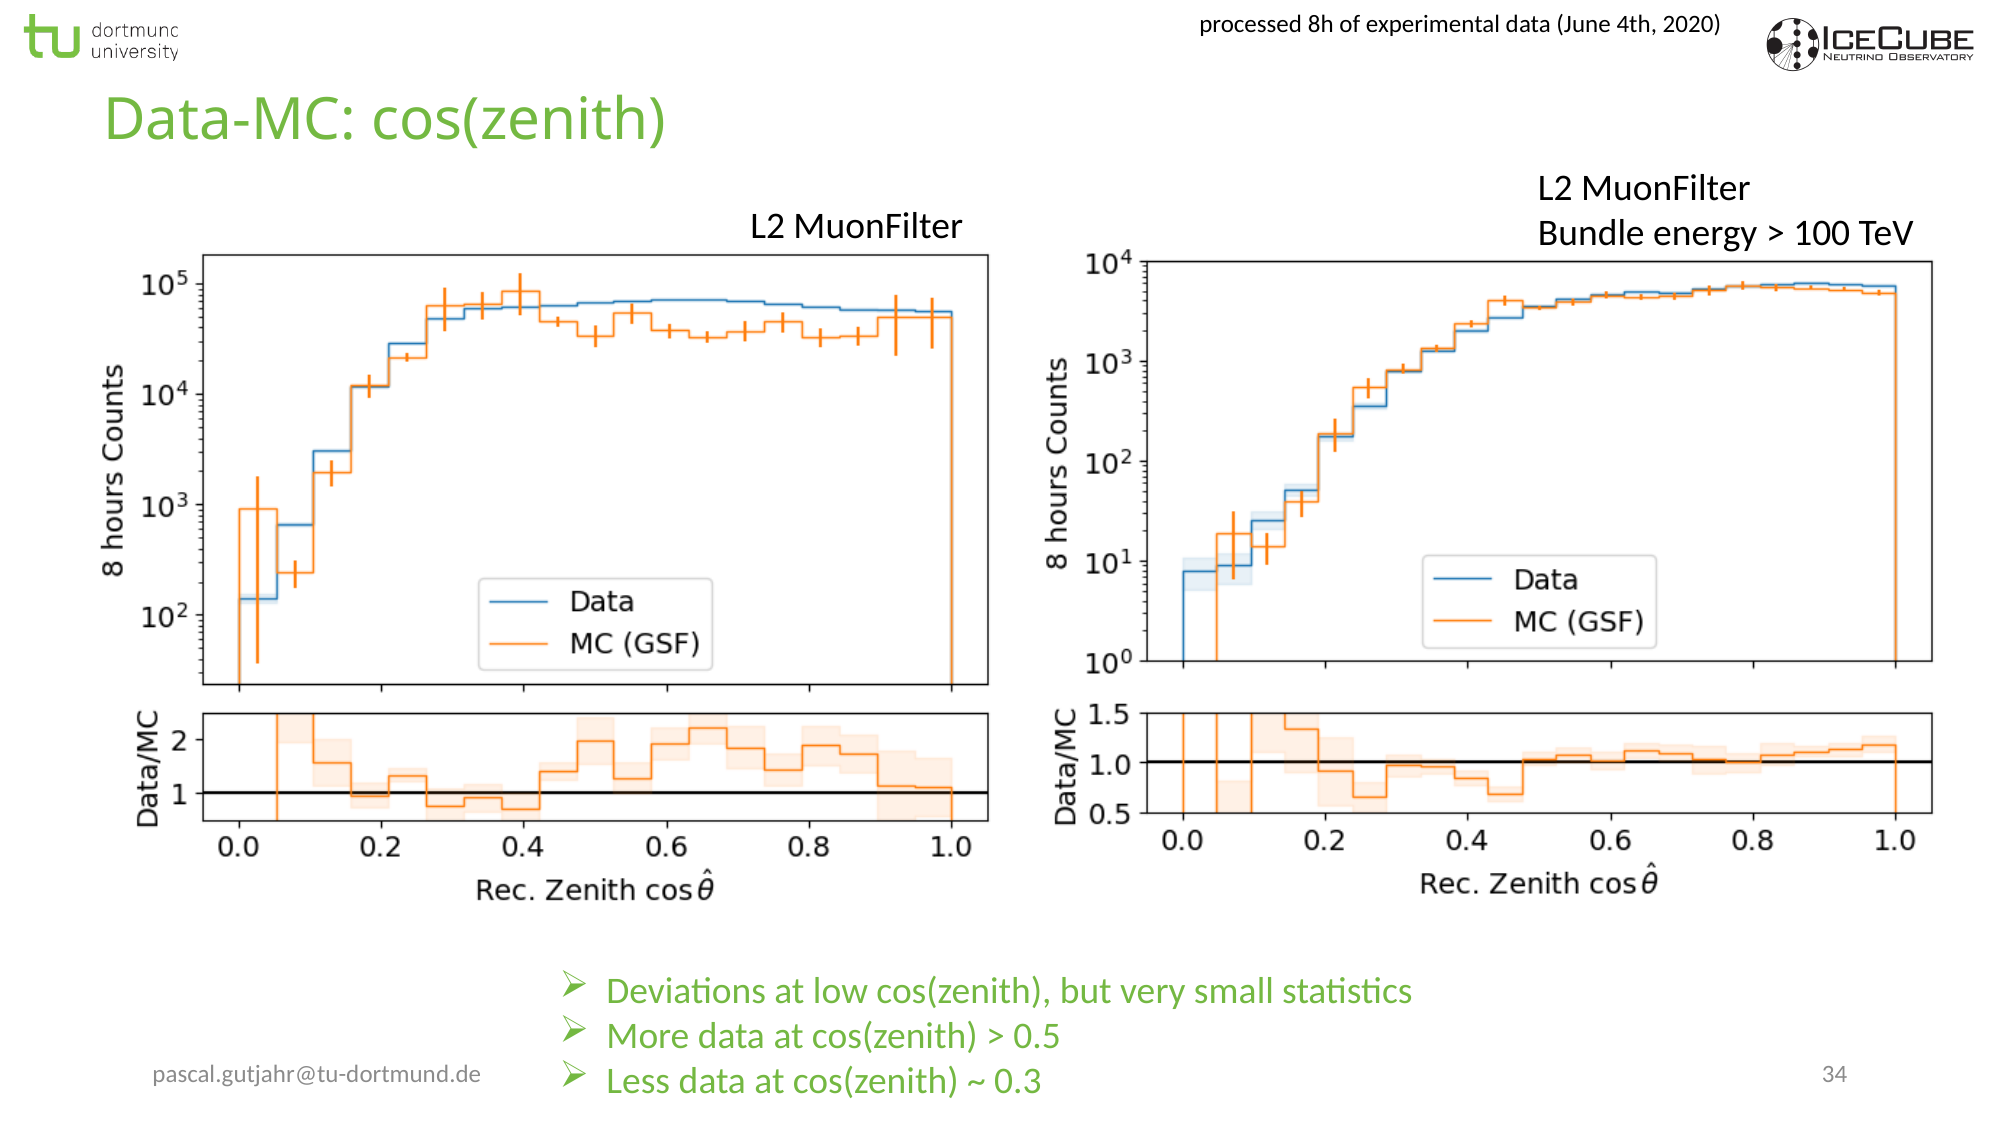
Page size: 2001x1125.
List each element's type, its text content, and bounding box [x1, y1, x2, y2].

text_box L2 MuonFilter [735, 193, 1265, 254]
picture [88, 240, 1002, 922]
text_box processed 8h of experimental data (June 4th, 2020) [1184, 0, 1738, 45]
title Data-MC: cos(zenith) [88, 59, 1977, 182]
slide_number pascal.gutjahr@tu-dortmund.de [137, 1042, 544, 1103]
picture [1032, 235, 1946, 914]
text_box Deviations at low cos(zenith), but very small statistics More data at cos(zenith) > 0.5 Less data at cos(zenith) ~ 0.3 [544, 958, 1507, 1125]
slide_number 34 [1507, 1042, 1863, 1103]
text_box L2 MuonFilter Bundle energy > 100 TeV [1523, 155, 2000, 261]
